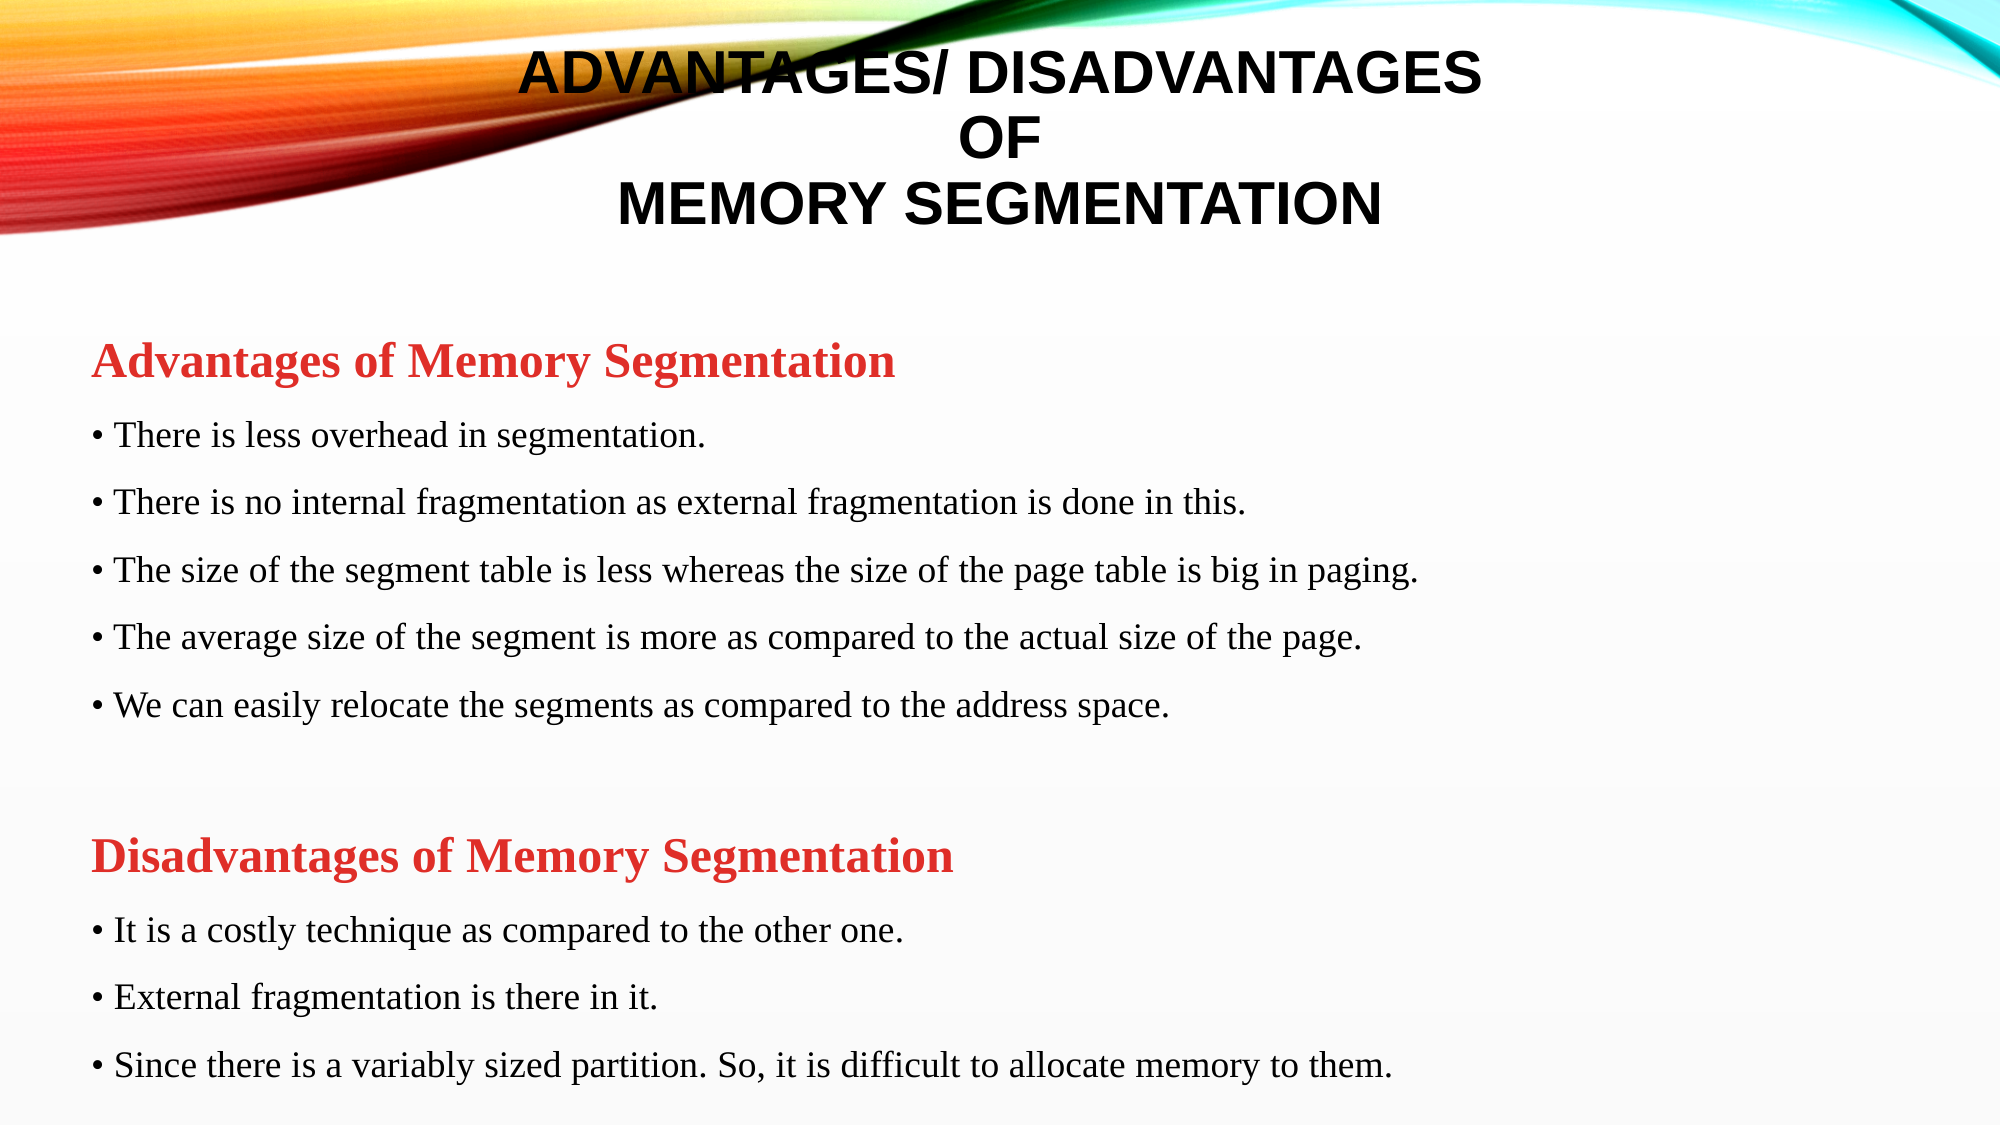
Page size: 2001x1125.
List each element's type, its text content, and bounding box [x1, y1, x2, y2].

title Advantages/ Disadvantages of Memory Segmentation [58, 33, 1942, 246]
picture [0, 0, 2000, 237]
text_box Advantages of Memory Segmentation • There is less overhead in segmentation. • There is no internal fragmentation as external fragmentation is done in this. • The size of the segment table is less whereas the size of the page table is big in paging. • The average size of the segment is more as compared to the actual size of the page. • We can easily relocate the segments as compared to the address space. Disadvantages of Memory Segmentation • It is a costly technique as compared to the other one. • External fragmentation is there in it. • Since there is a variably sized partition. So, it is difficult to allocate memory to them. [76, 289, 1586, 1092]
